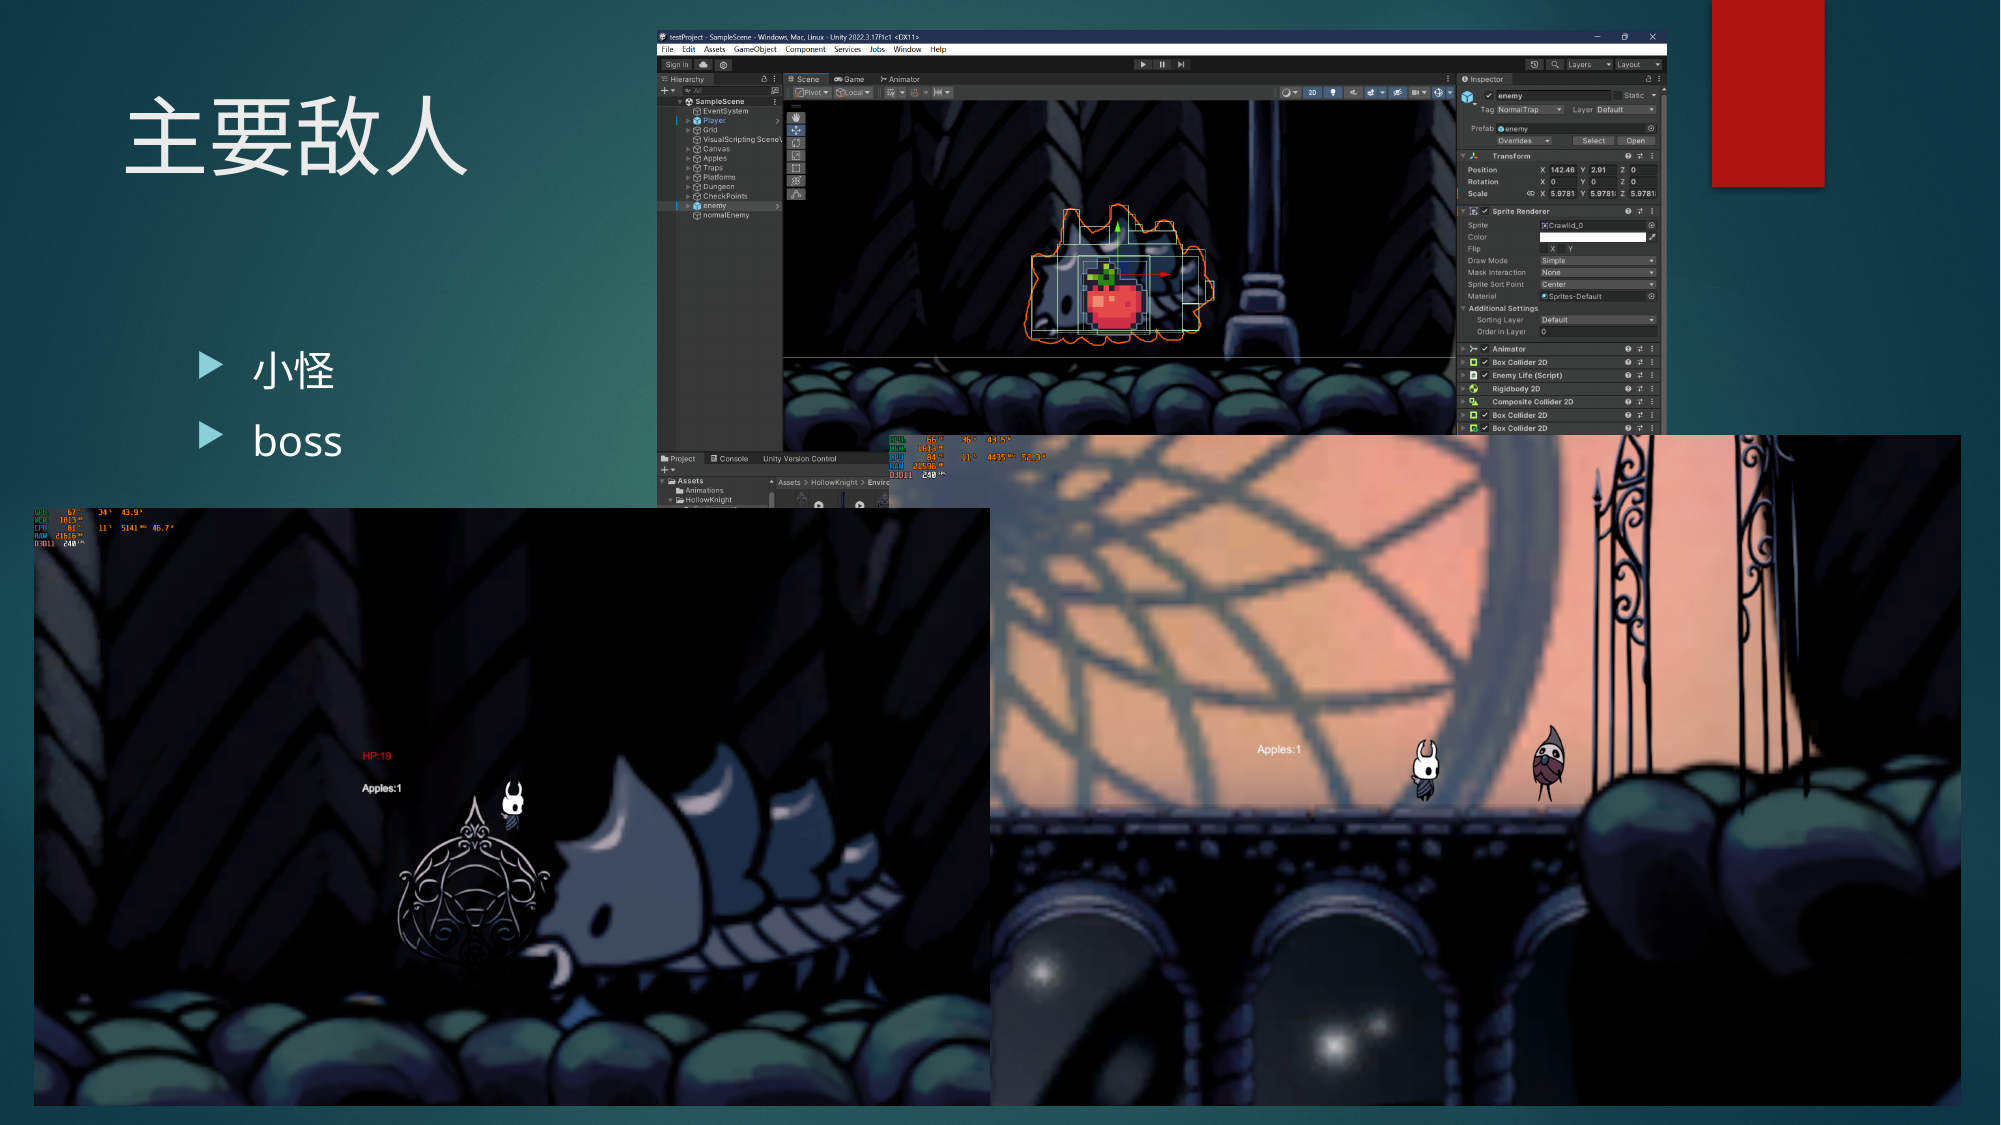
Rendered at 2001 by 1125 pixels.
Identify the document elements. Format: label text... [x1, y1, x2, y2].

list 小怪 boss [181, 336, 651, 506]
picture [0, 0, 1961, 1125]
title 主要敌人 [106, 74, 651, 304]
